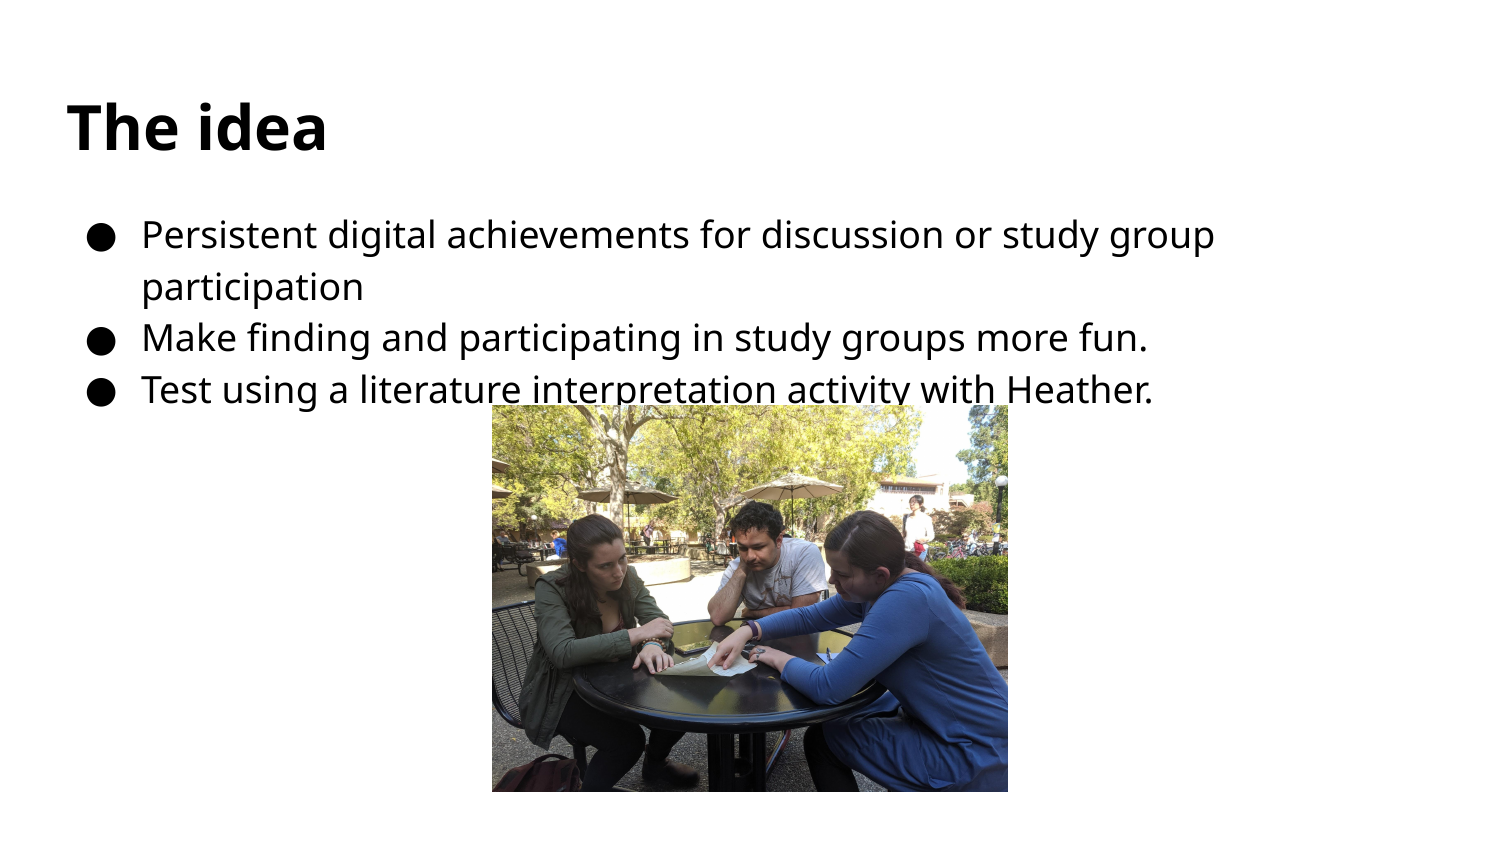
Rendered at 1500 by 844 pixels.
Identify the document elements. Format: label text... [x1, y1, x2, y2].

list Persistent digital achievements for discussion or study group participation Make finding and participating in study groups more fun. Test using a literature interpretation activity with Heather. [51, 189, 1449, 750]
picture [492, 405, 1008, 792]
title The idea [51, 72, 1449, 176]
